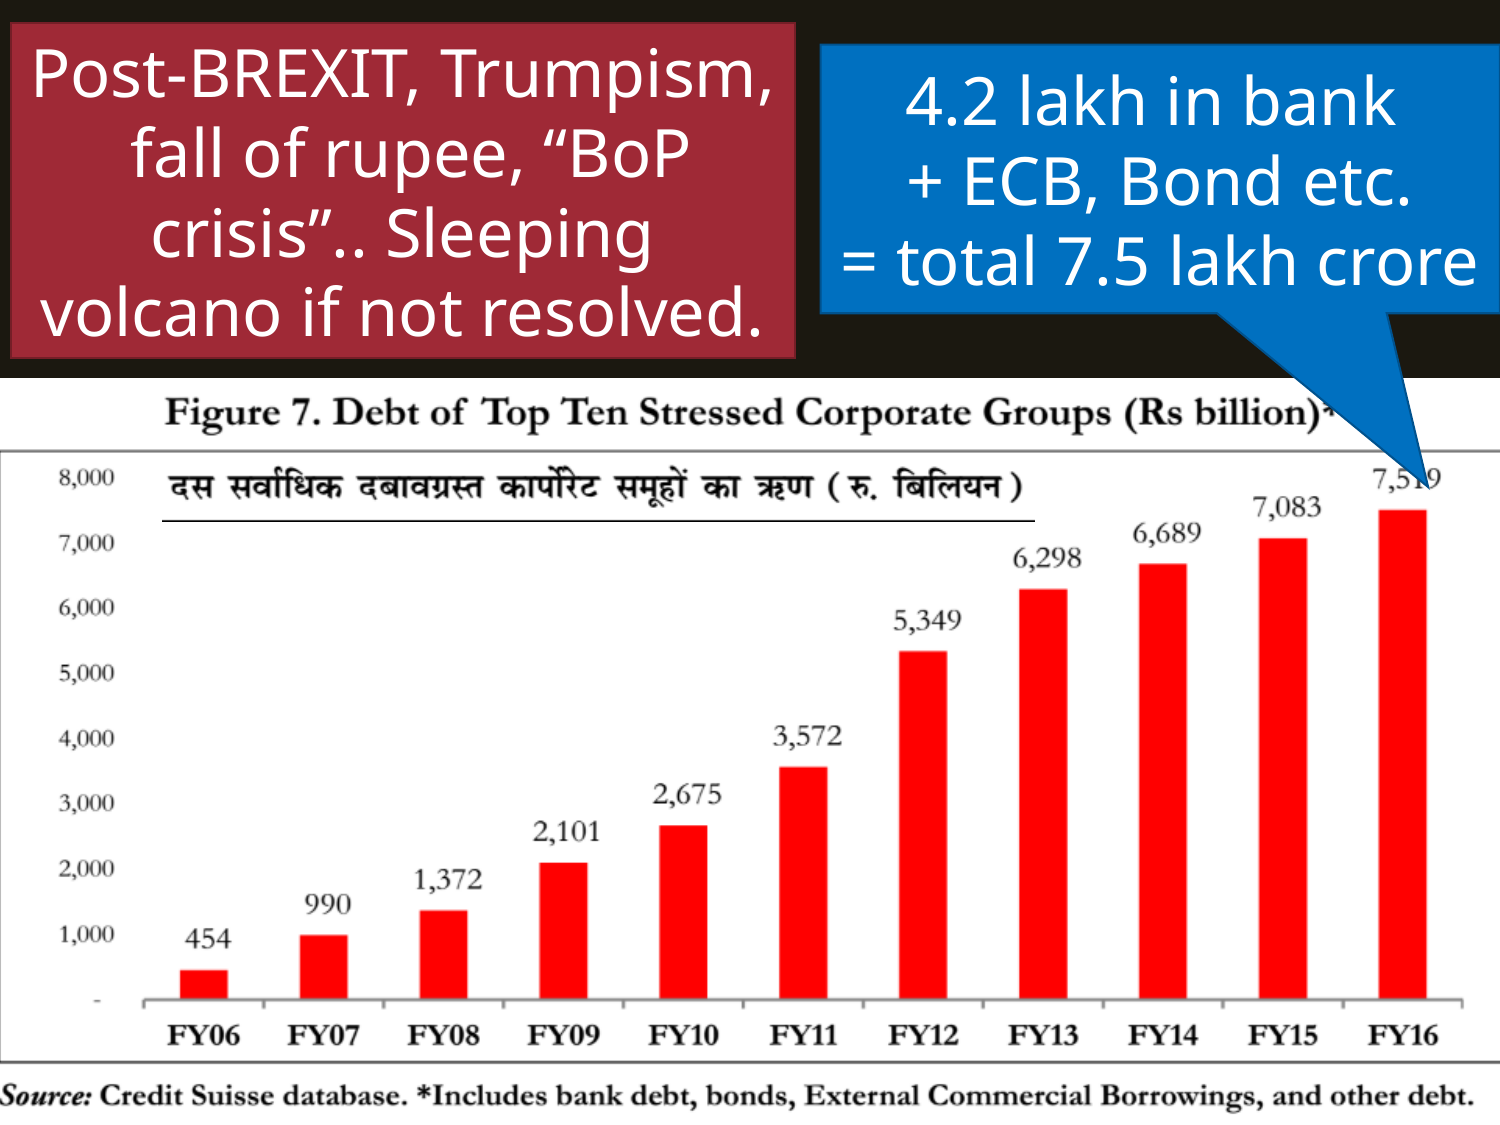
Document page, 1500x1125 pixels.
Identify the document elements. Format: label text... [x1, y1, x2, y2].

text_box 4.2 lakh in bank + ECB, Bond etc. = total 7.5 lakh crore [819, 43, 1500, 378]
picture [0, 378, 1500, 1125]
text_box Post-BREXIT, Trumpism, fall of rupee, “BoP crisis”.. Sleeping volcano if not resolved. [10, 22, 796, 359]
